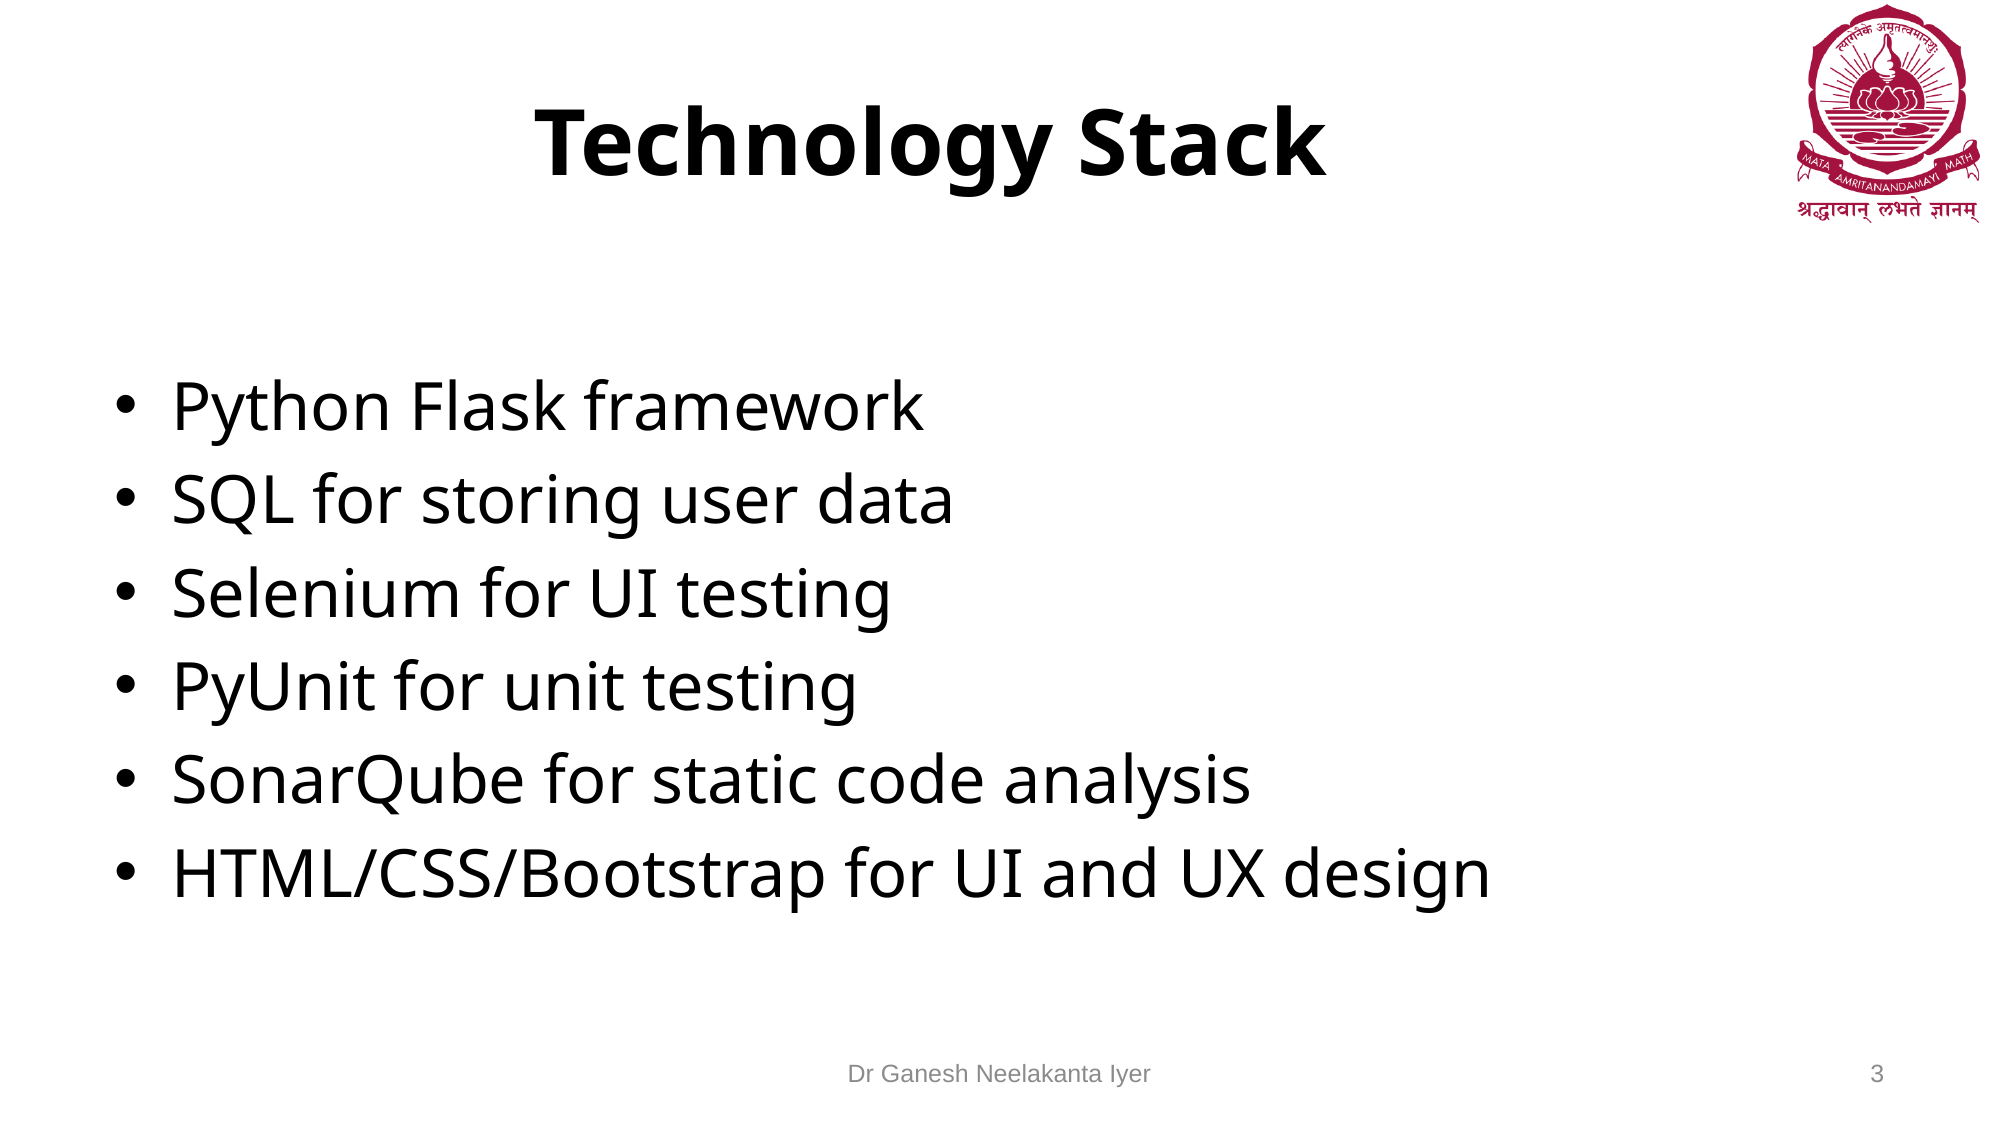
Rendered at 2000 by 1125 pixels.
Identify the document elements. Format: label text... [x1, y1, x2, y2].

list Python Flask framework SQL for storing user data Selenium for UI testing PyUnit for unit testing SonarQube for static code analysis HTML/CSS/Bootstrap for UI and UX design [99, 262, 1900, 1005]
picture [1776, 1, 2000, 225]
title Technology Stack [99, 45, 1763, 233]
slide_number 3 [1432, 1042, 1900, 1103]
footer Dr Ganesh Neelakanta Iyer [683, 1042, 1317, 1103]
